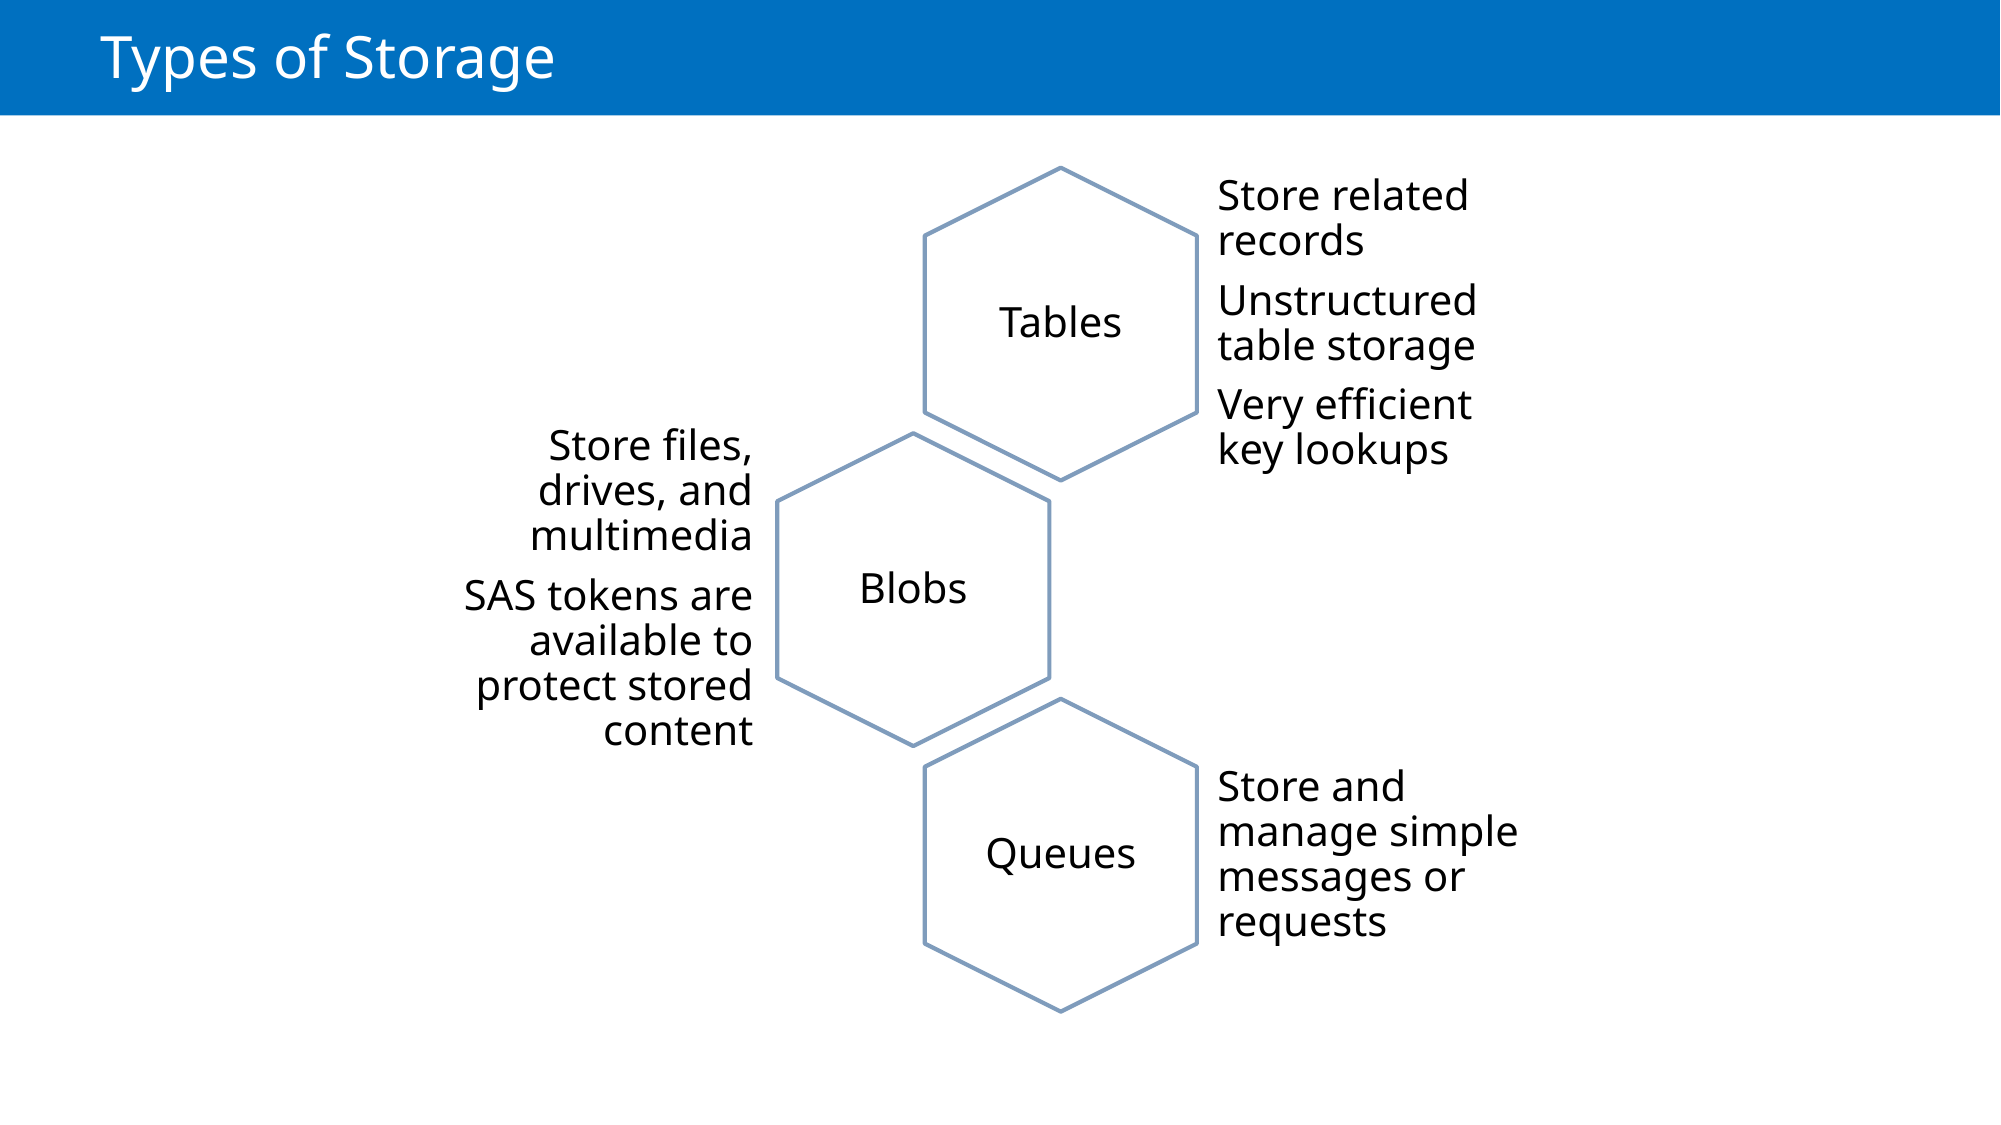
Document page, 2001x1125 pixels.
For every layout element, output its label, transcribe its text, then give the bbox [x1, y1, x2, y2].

title Types of Storage [100, 0, 1802, 122]
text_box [325, 167, 1658, 1013]
